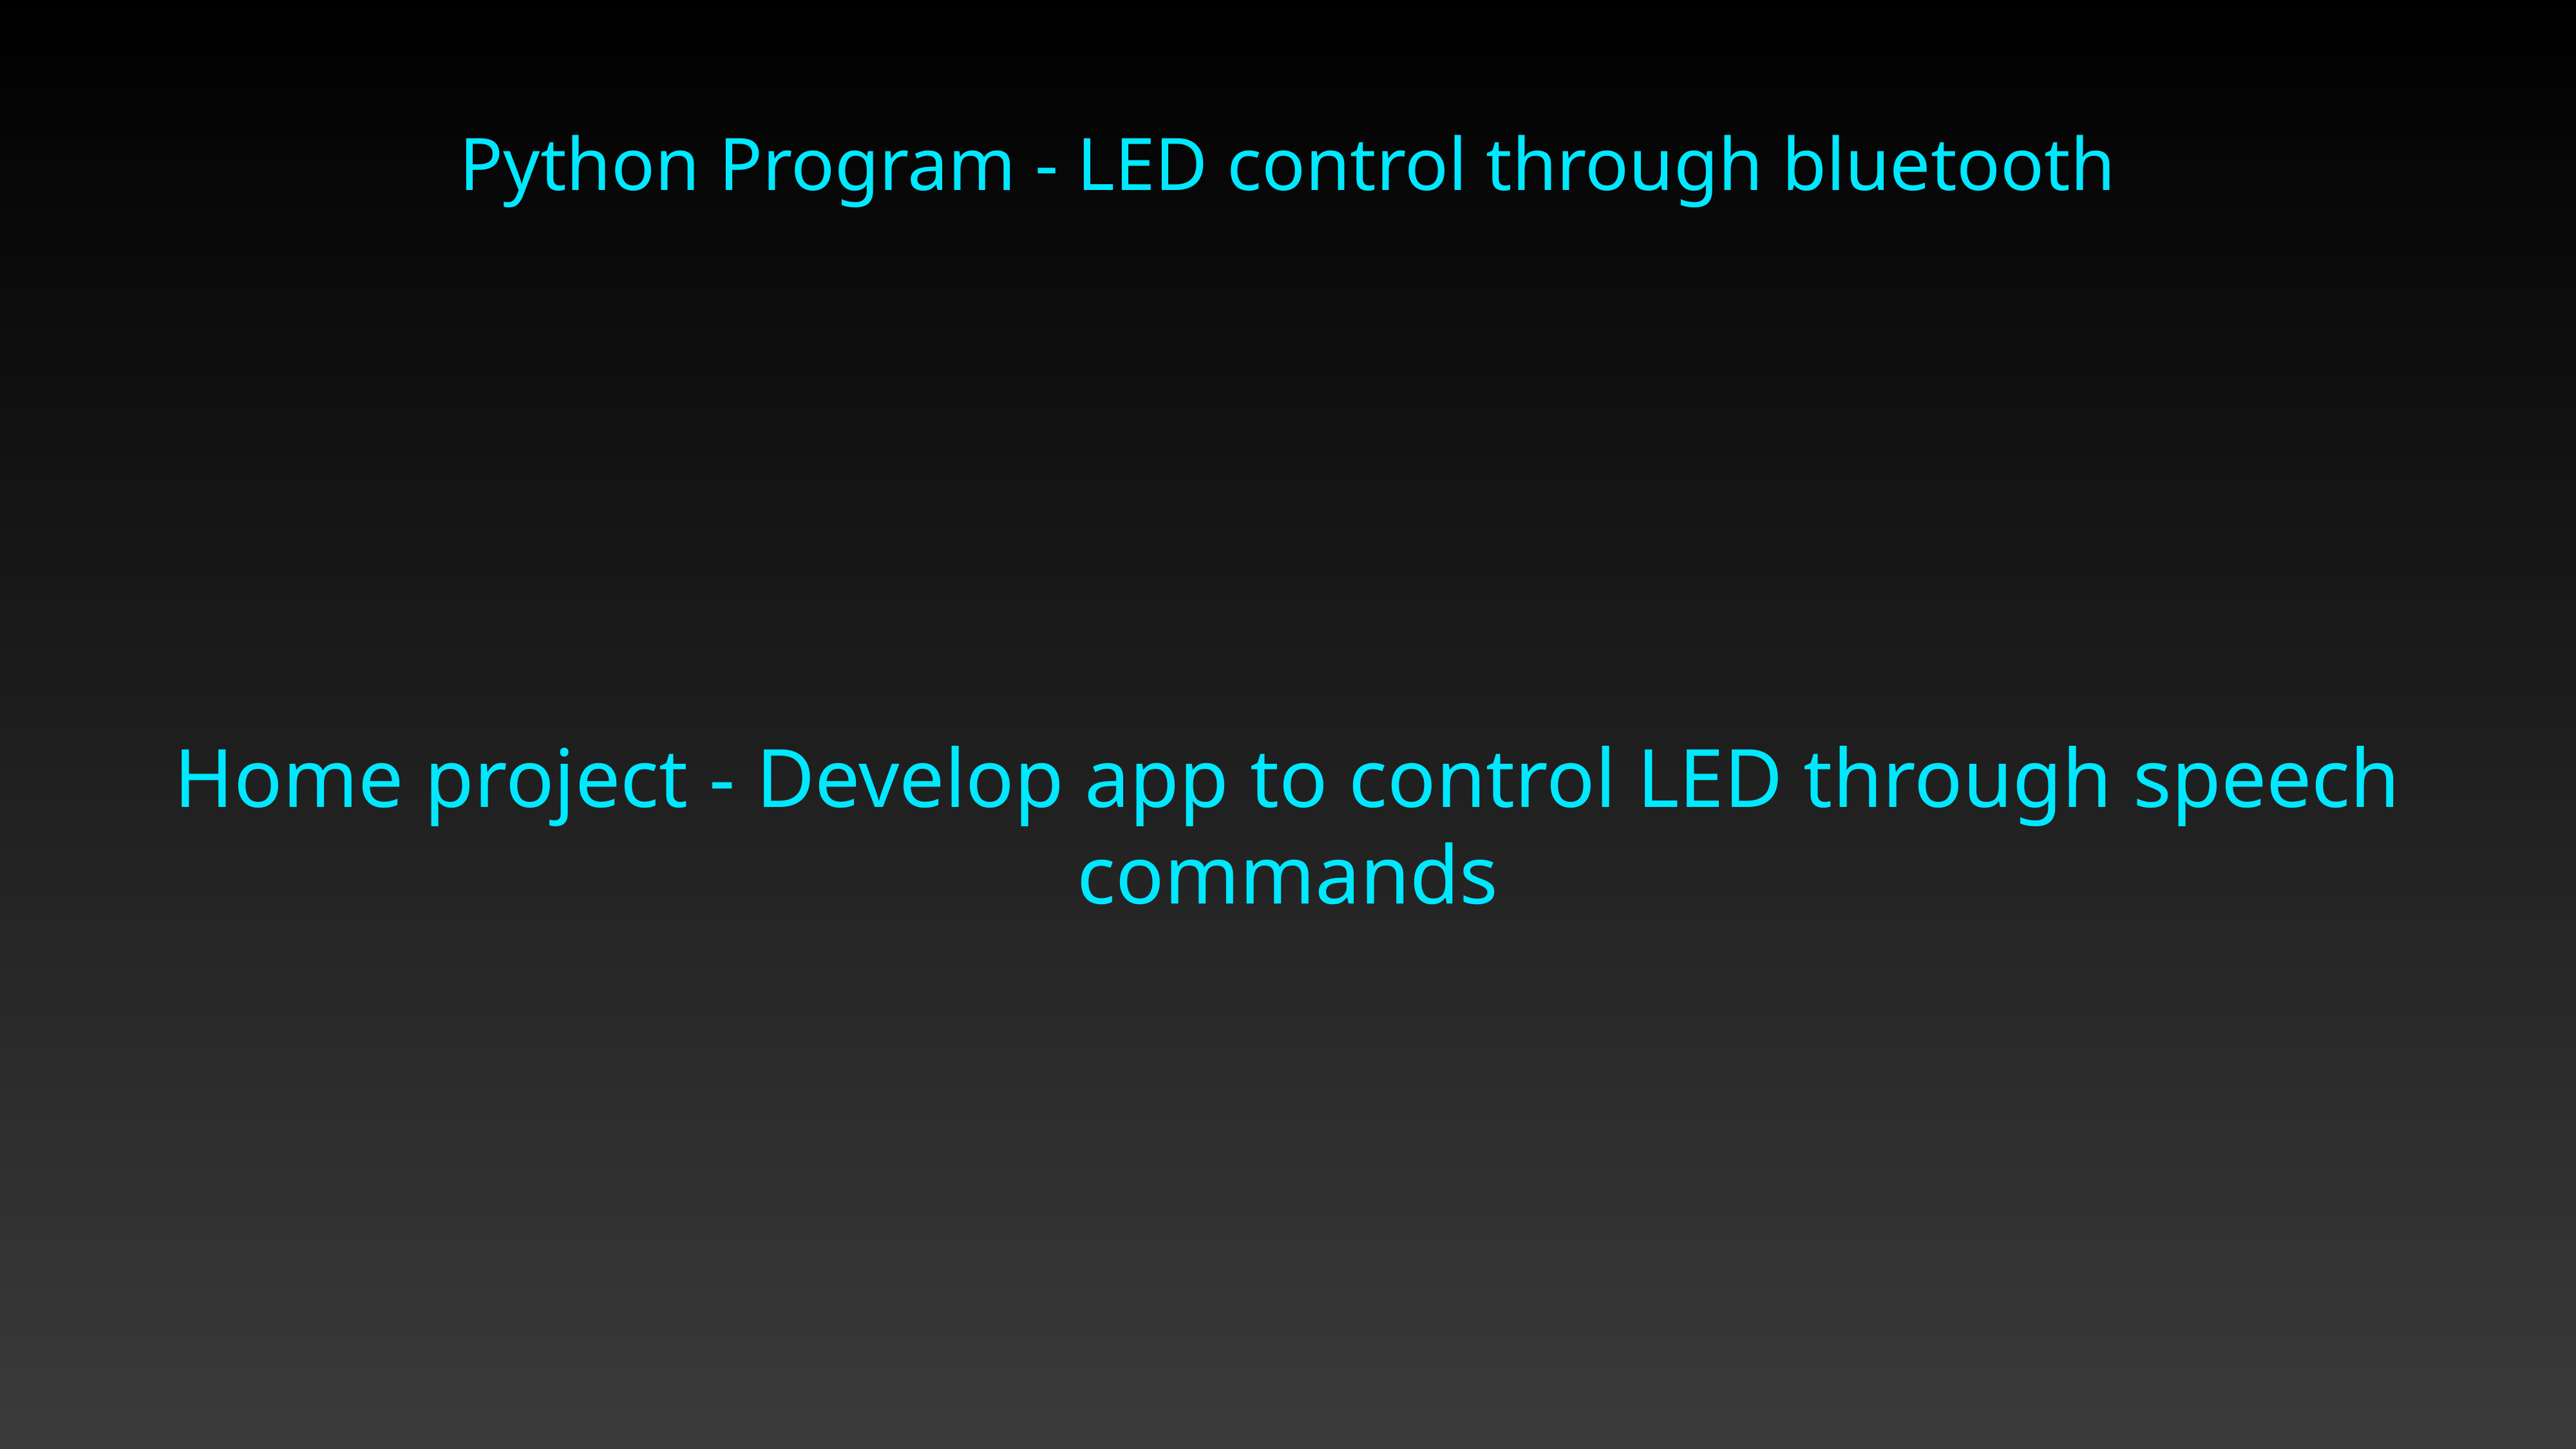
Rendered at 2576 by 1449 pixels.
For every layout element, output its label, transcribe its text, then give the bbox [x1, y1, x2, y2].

list Home project - Develop app to control LED through speech commands [133, 263, 2443, 1384]
list Python Program - LED control through bluetooth [133, 111, 2443, 220]
